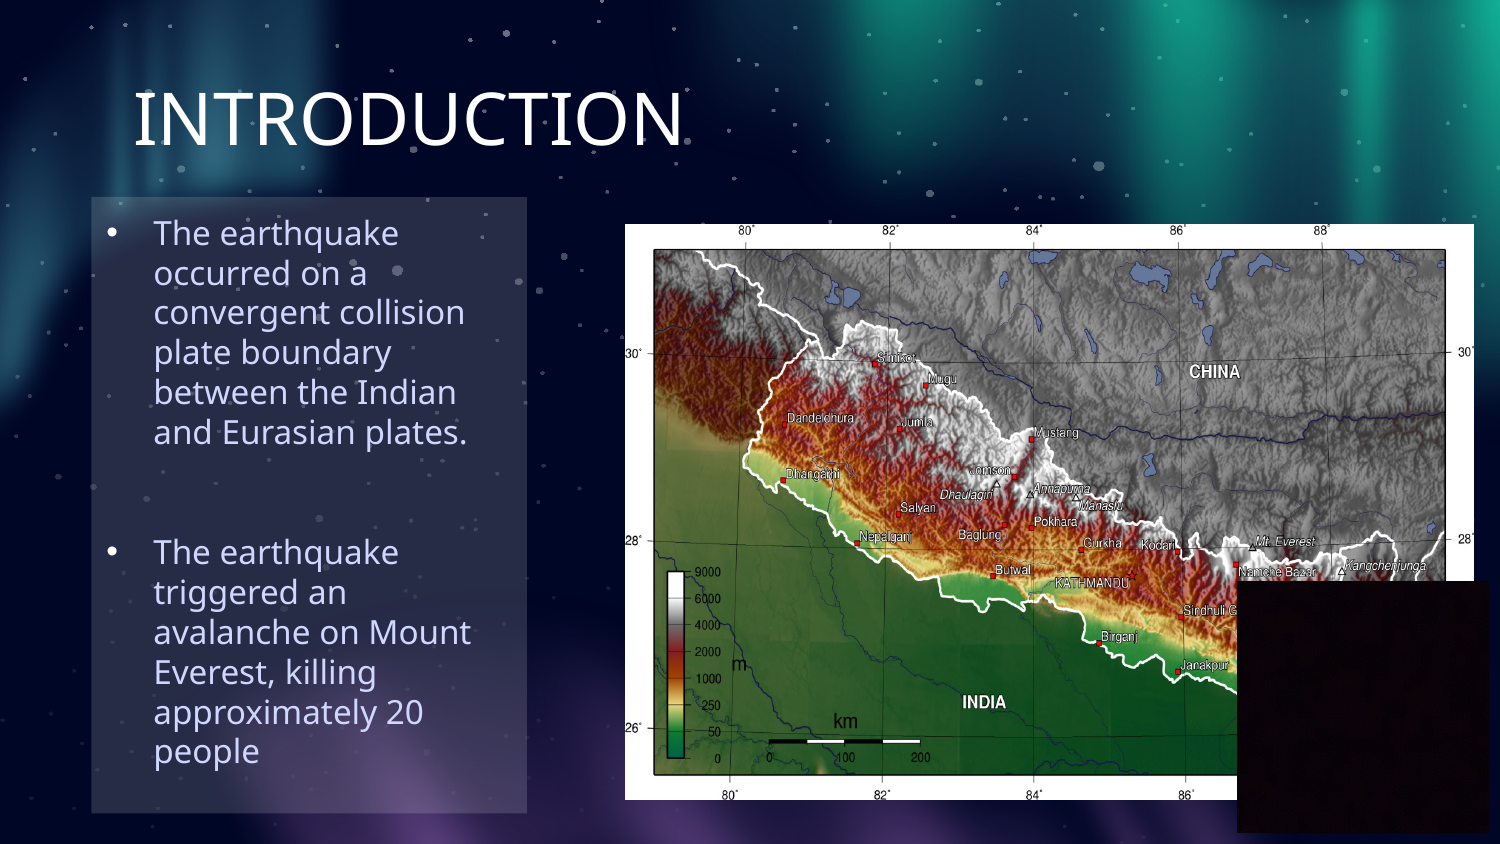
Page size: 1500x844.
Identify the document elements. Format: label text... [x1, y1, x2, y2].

subtitle The earthquake occurred on a convergent collision plate boundary between the Indian and Eurasian plates. The earthquake triggered an avalanche on Mount Everest, killing approximately 20 people [91, 196, 527, 814]
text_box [1236, 580, 1490, 834]
picture [0, 0, 1500, 844]
title INTRODUCTION [118, 57, 1382, 152]
